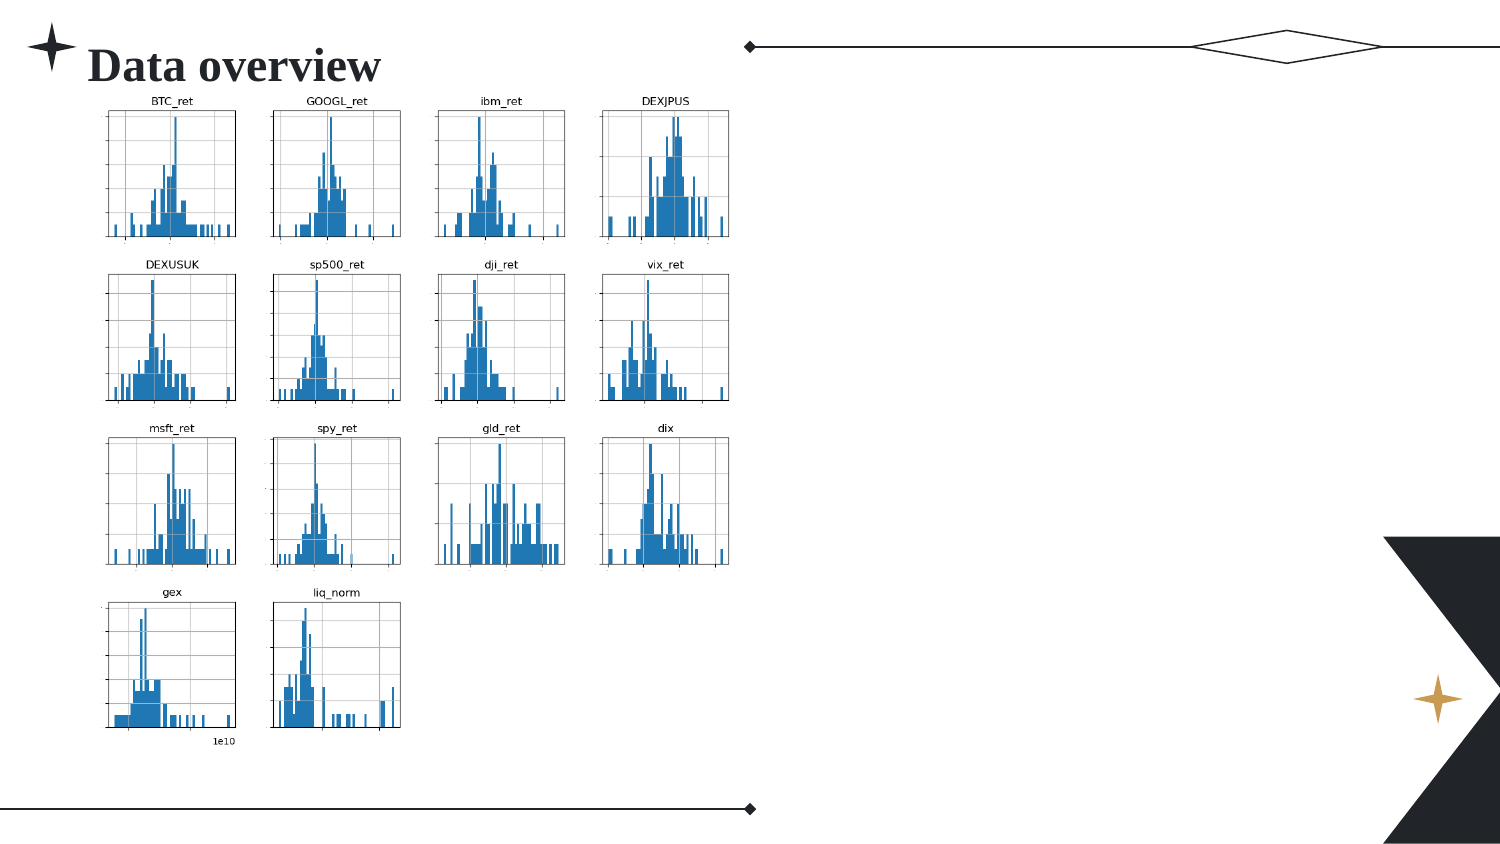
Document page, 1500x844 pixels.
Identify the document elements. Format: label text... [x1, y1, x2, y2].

text_box Data overview [72, 19, 641, 125]
picture [94, 90, 736, 753]
